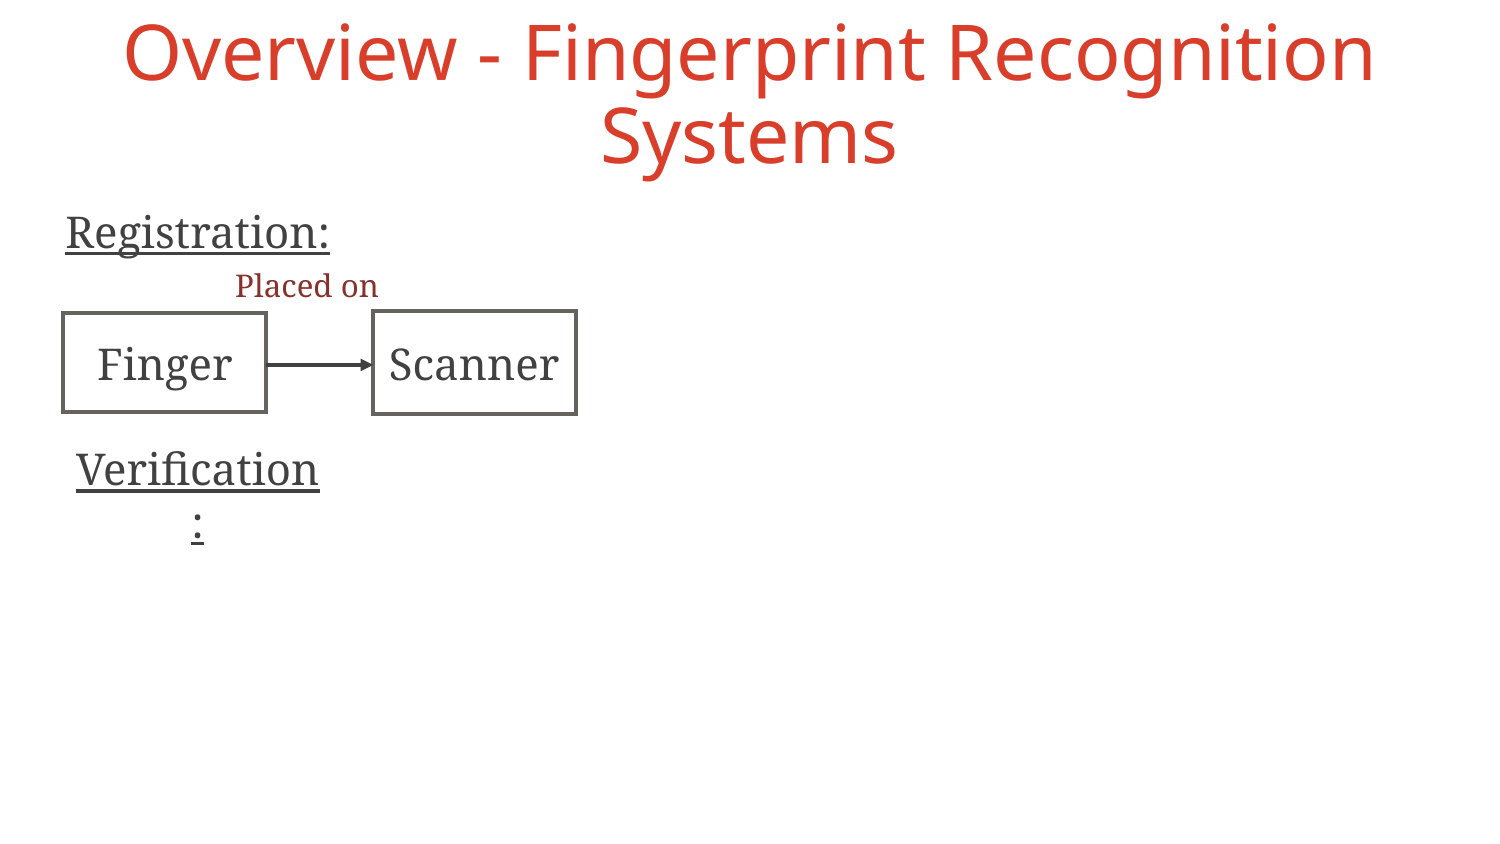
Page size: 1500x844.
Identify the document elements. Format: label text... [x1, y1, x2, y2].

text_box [372, 310, 576, 415]
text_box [62, 313, 267, 413]
text_box Registration: [59, 203, 337, 259]
text_box Placed on [228, 264, 387, 307]
text_box Verification: [66, 467, 330, 523]
title Overview - Fingerprint Recognition Systems [0, 44, 1500, 150]
